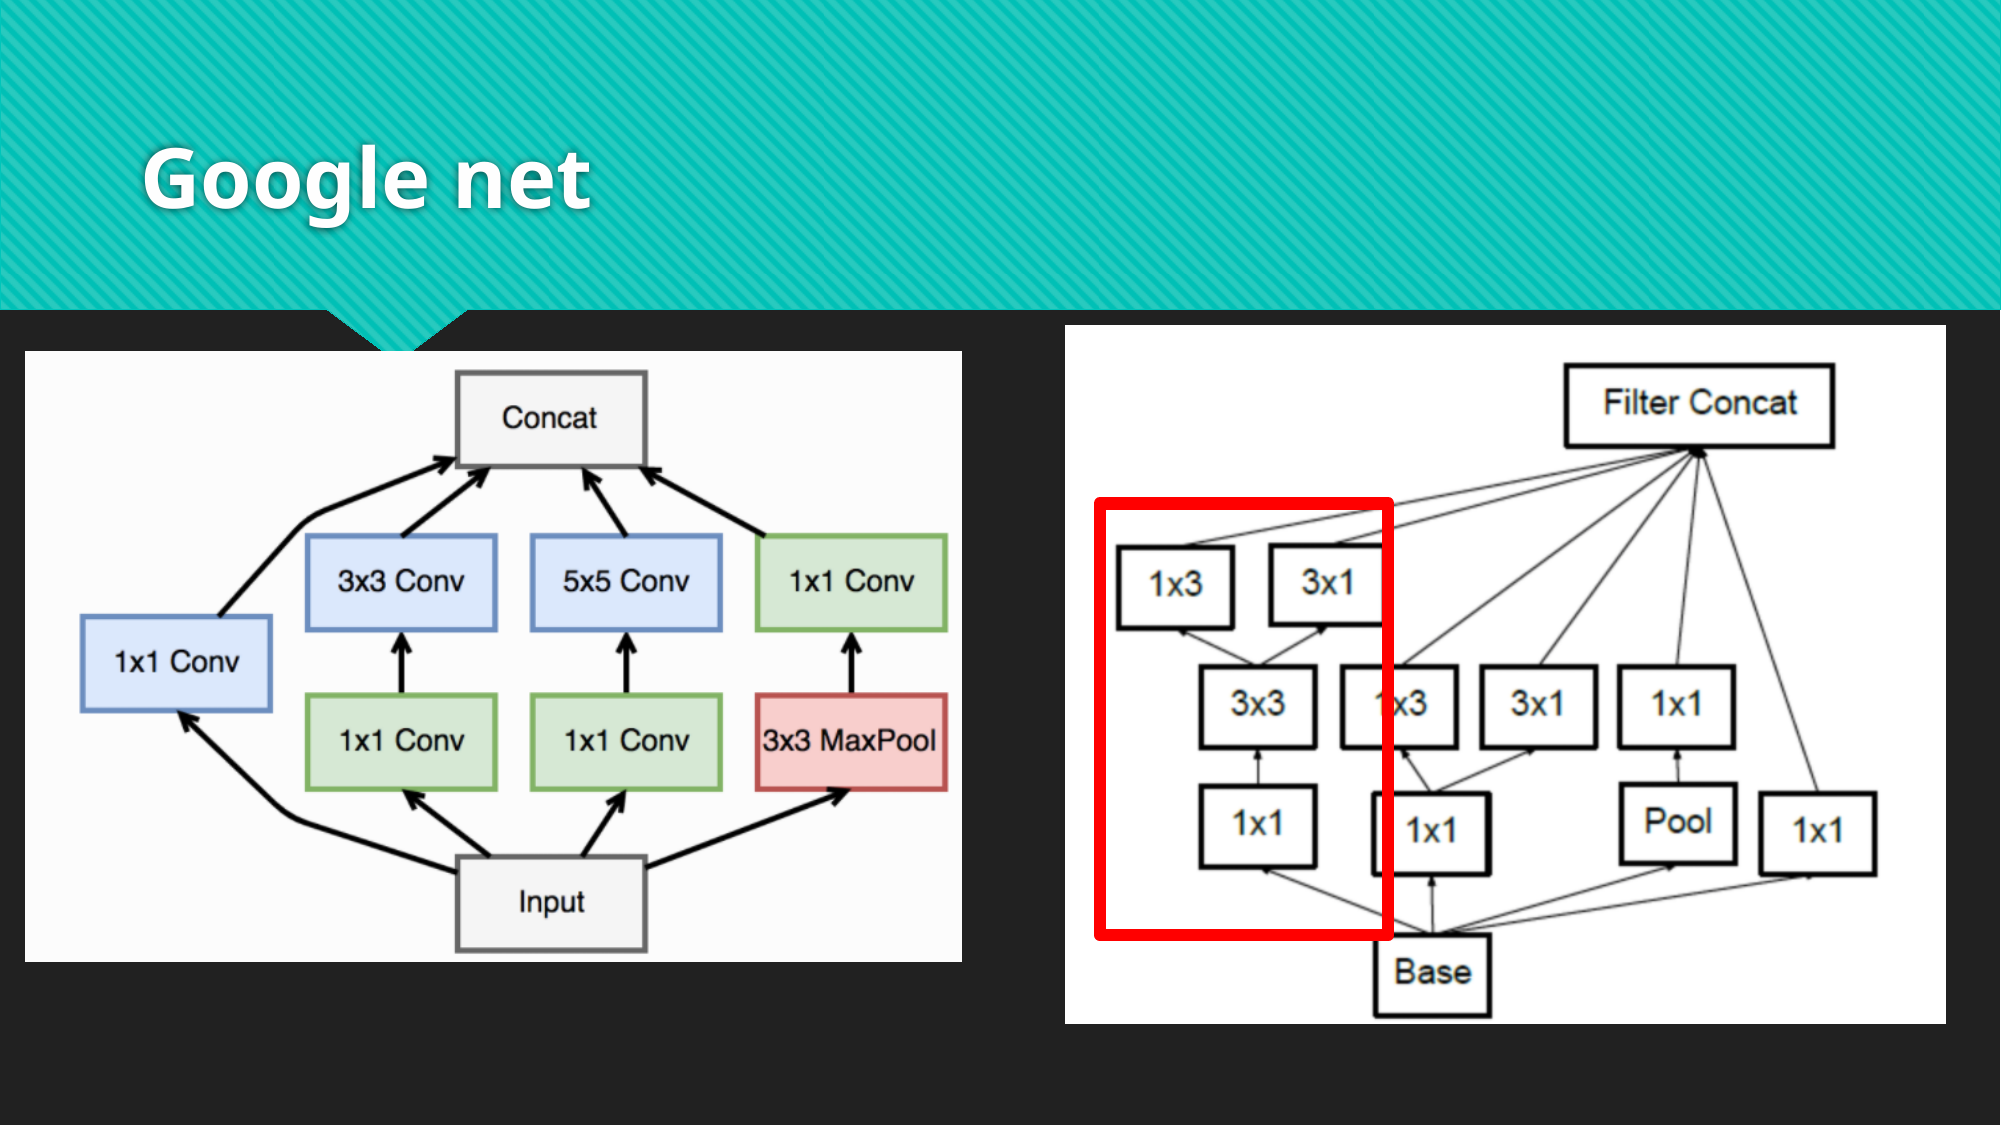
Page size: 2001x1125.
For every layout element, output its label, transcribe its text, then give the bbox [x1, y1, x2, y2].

picture [1, 0, 2000, 962]
title Google net [132, 72, 1868, 234]
picture [1064, 324, 1946, 1024]
